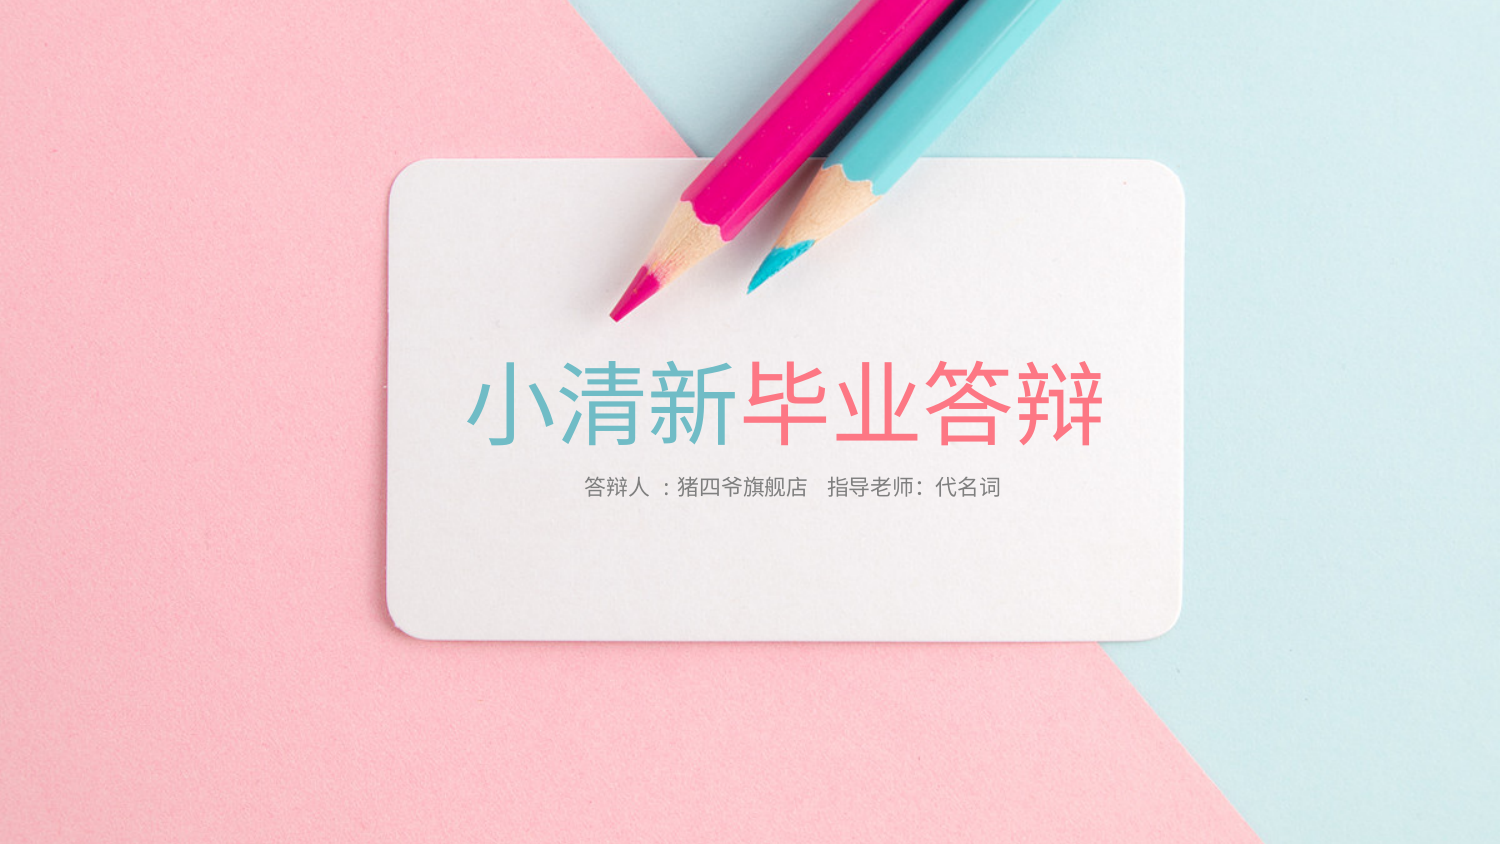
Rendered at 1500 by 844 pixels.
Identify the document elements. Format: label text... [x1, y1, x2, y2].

text_box 答辩人 :猪四爷旗舰店 指导老师：代名词 [563, 469, 1022, 504]
text_box 小清新毕业答辩 [407, 339, 1164, 464]
picture [0, 0, 1500, 844]
